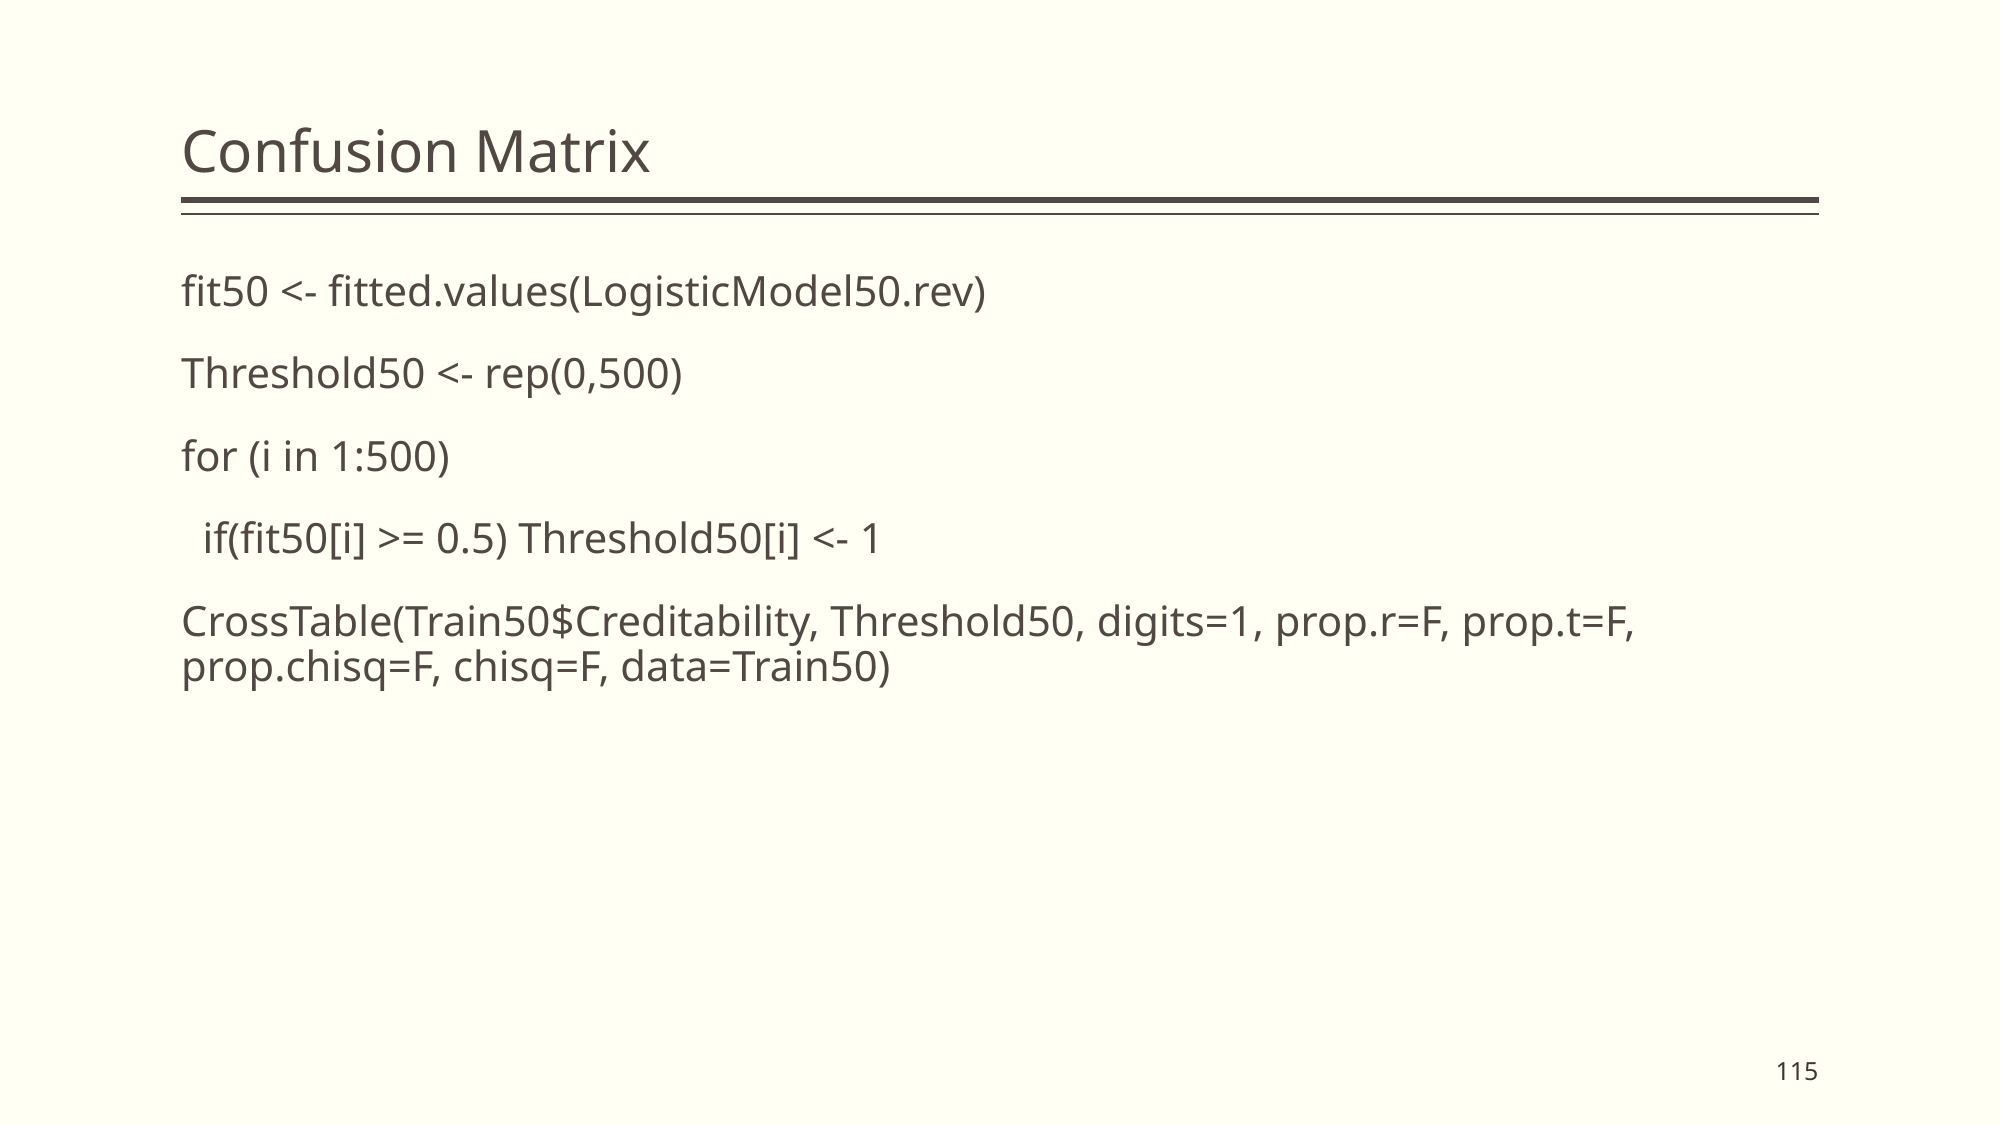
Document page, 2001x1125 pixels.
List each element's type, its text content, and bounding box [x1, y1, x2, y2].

slide_number 115 [1518, 1042, 1819, 1103]
list fit50 <- fitted.values(LogisticModel50.rev) Threshold50 <- rep(0,500) for (i in 1:500) if(fit50[i] >= 0.5) Threshold50[i] <- 1 CrossTable(Train50$Creditability, Threshold50, digits=1, prop.r=F, prop.t=F, prop.chisq=F, chisq=F, data=Train50) [181, 262, 1819, 1013]
title Confusion Matrix [181, 12, 1819, 193]
